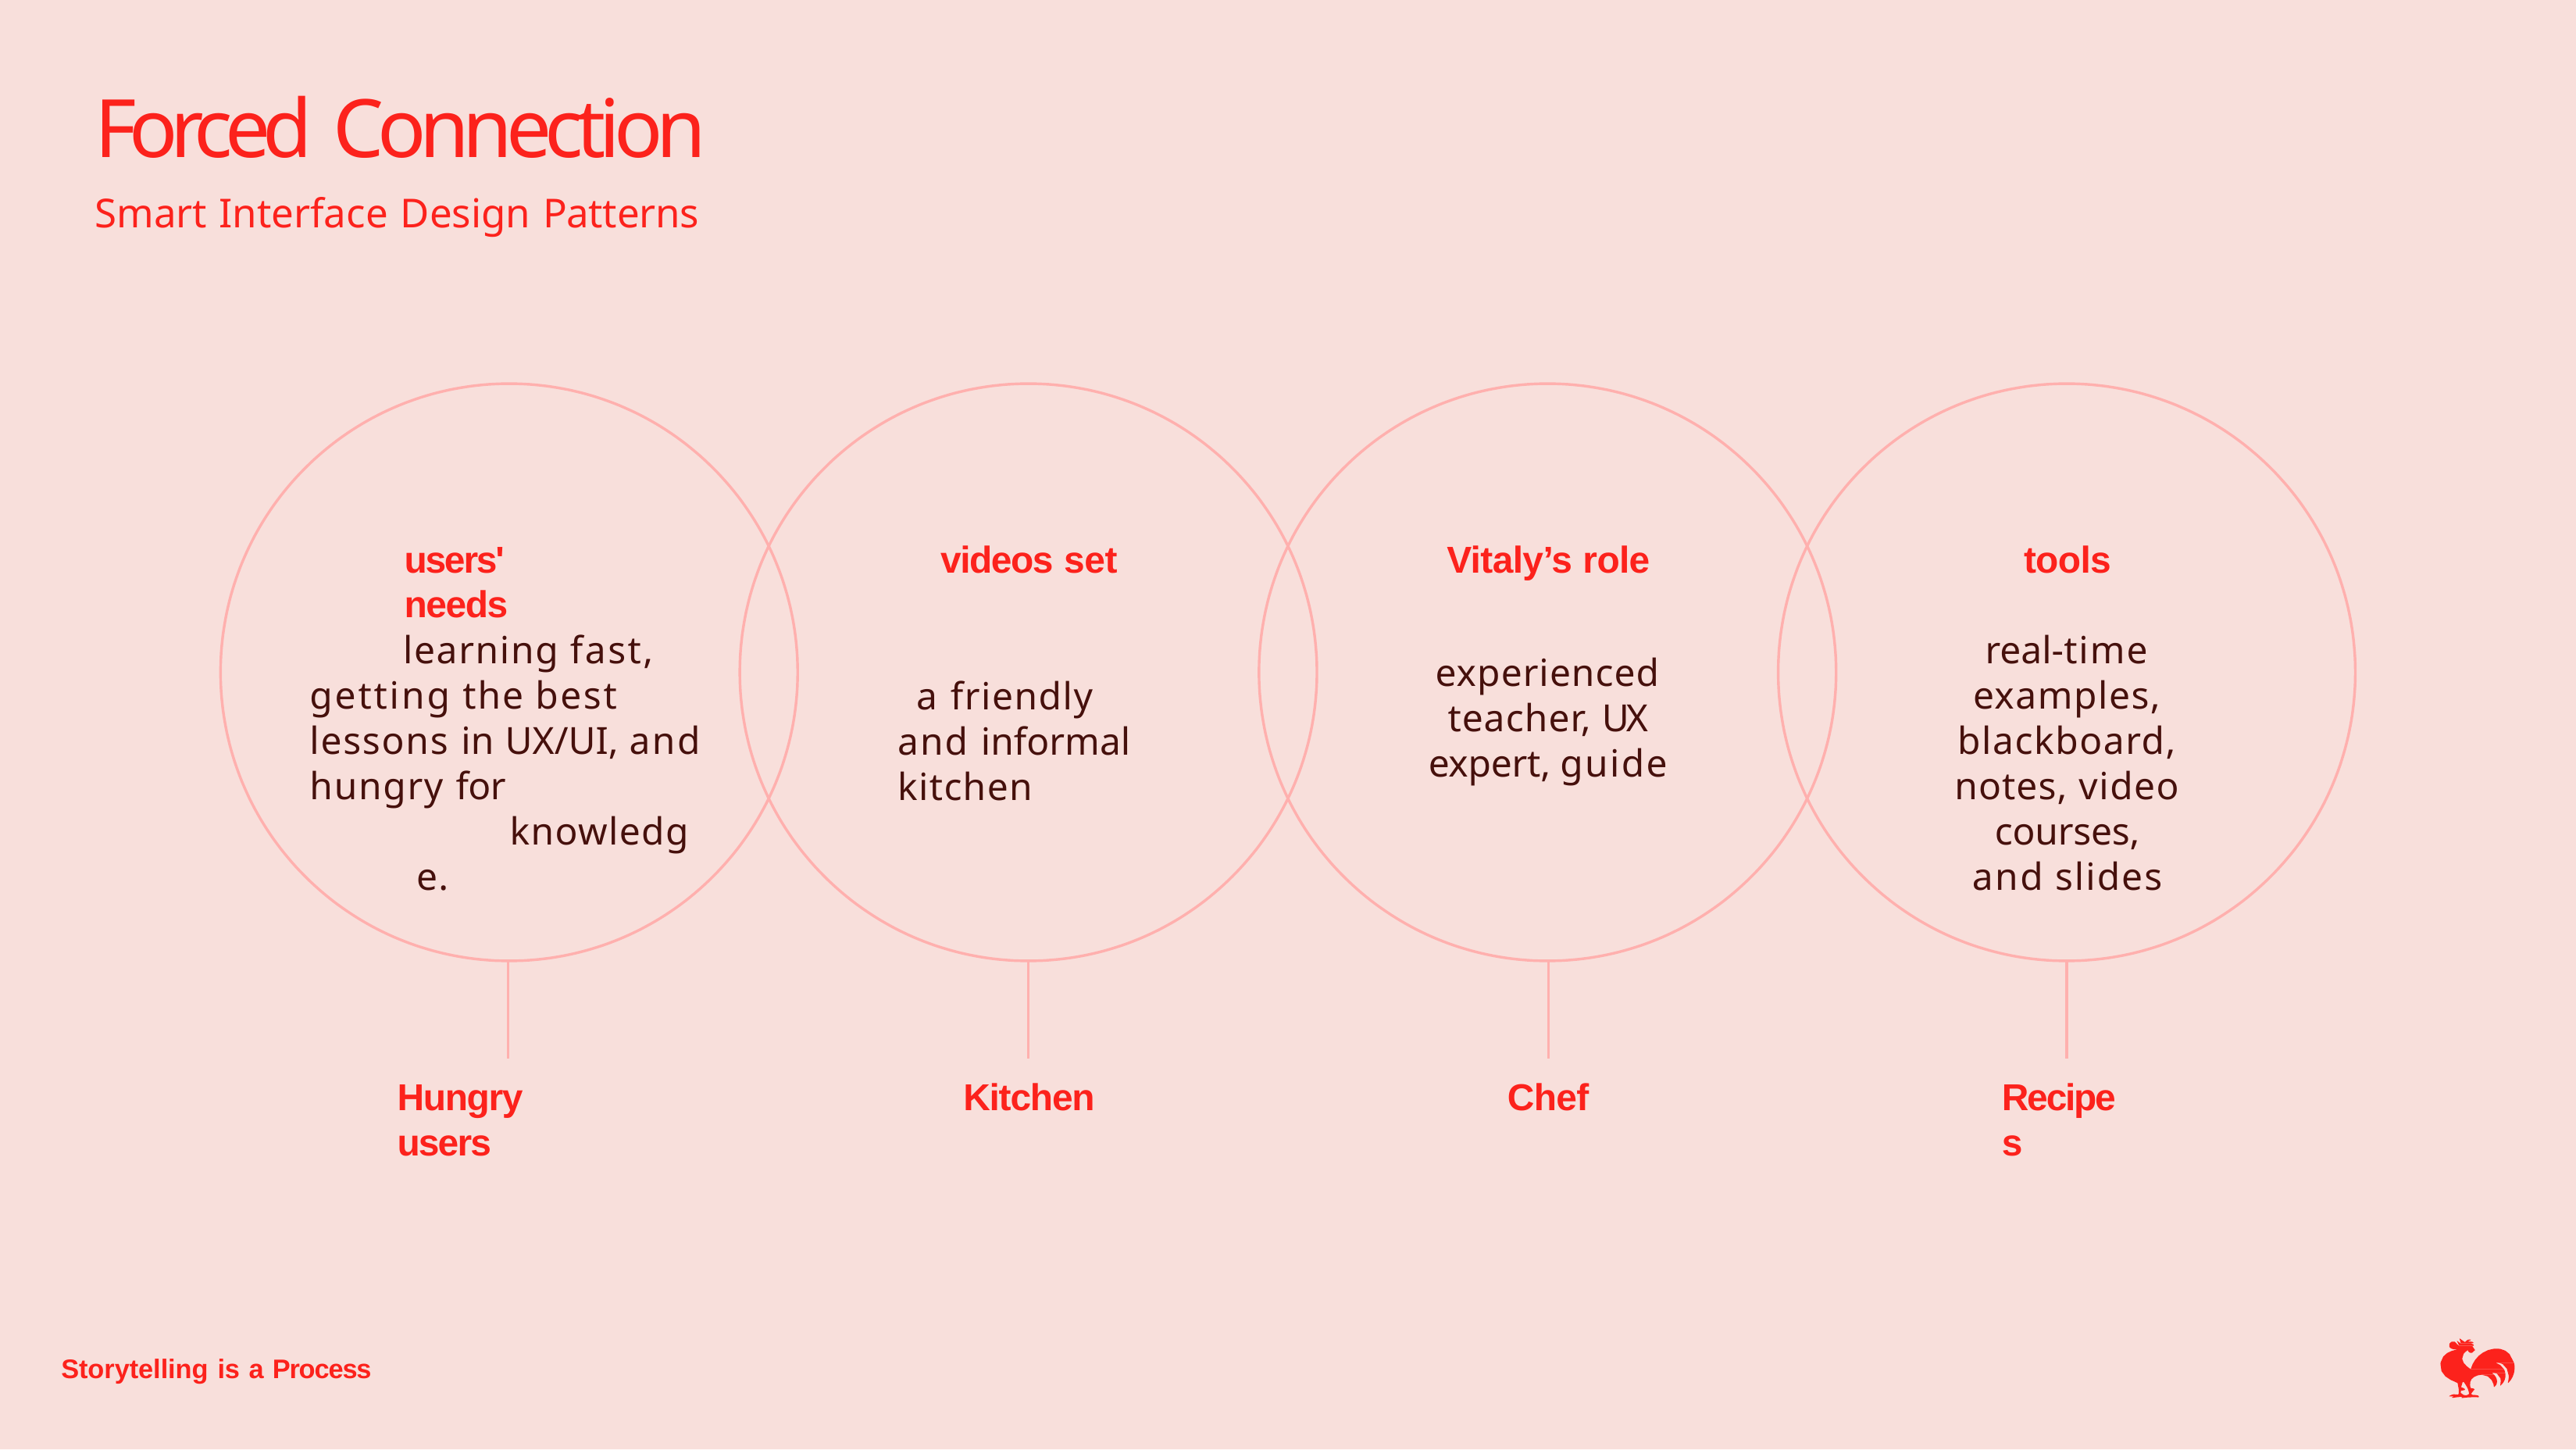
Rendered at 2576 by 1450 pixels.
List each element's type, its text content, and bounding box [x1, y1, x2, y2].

text_box Hungry users [395, 1071, 626, 1163]
text_box users' needs [402, 534, 615, 624]
text_box [1778, 384, 2356, 961]
text_box [2440, 1338, 2515, 1398]
text_box [740, 384, 1288, 961]
text_box experienced teacher, UX expert, guide [1390, 648, 1705, 785]
text_box Recipes [2000, 1071, 2135, 1163]
title Forced Connection Smart Interface Design Patterns [93, 33, 2483, 319]
text_box learning fast, getting the best lessons in UX/UI, and hungry for knowledge. [308, 624, 711, 898]
text_box Chef [1505, 1071, 1589, 1119]
text_box real-time examples, blackboard, notes, video courses, and slides [1907, 624, 2227, 898]
text_box Vitaly’s role [1445, 534, 1650, 626]
text_box a friendly and informal kitchen [896, 670, 1161, 808]
text_box [328, 898, 690, 961]
text_box Storytelling is a Process [59, 1355, 374, 1384]
text_box [1258, 384, 1807, 961]
text_box tools [2021, 534, 2112, 580]
text_box videos set [939, 534, 1119, 580]
text_box Kitchen [962, 1071, 1095, 1119]
text_box [220, 384, 769, 880]
